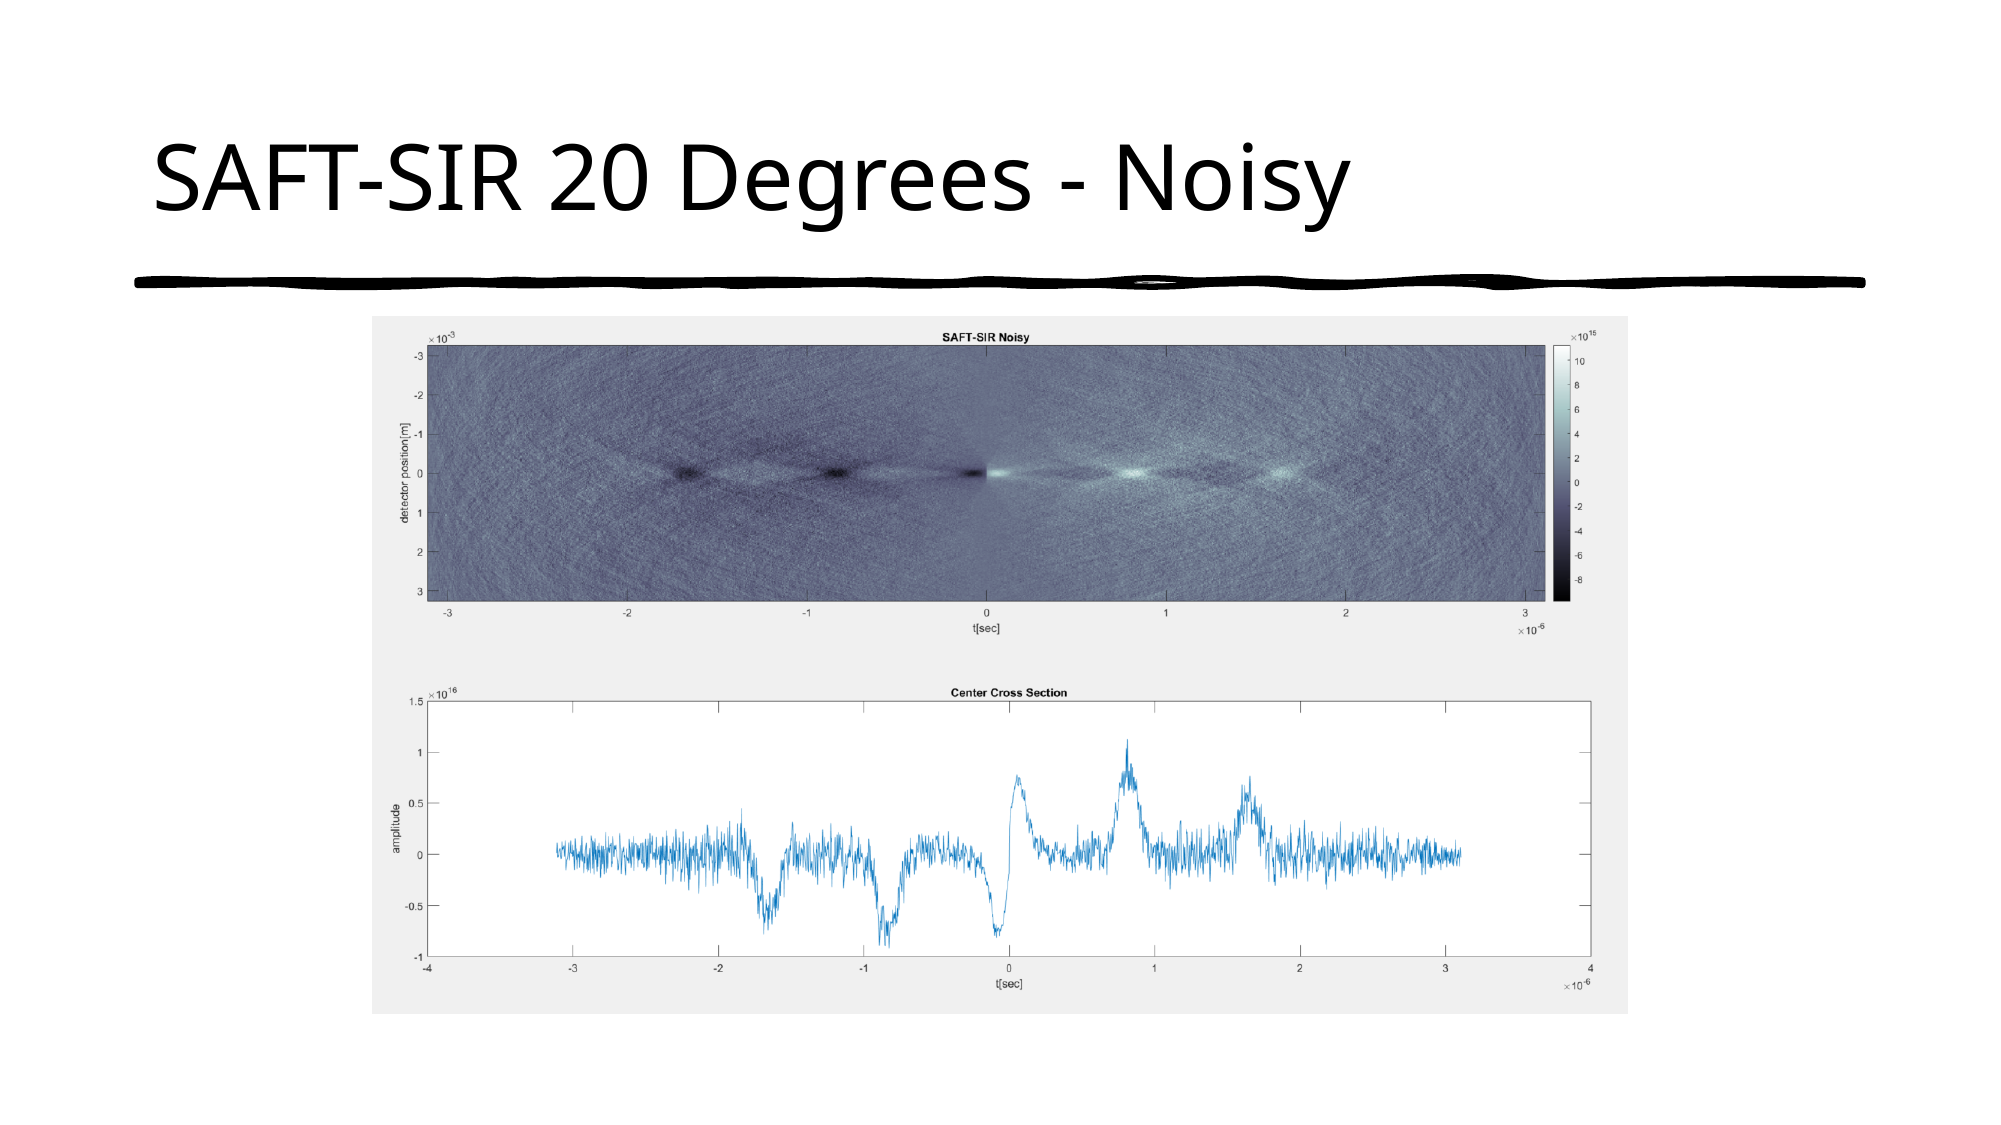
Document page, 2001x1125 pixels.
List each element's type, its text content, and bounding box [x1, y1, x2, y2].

title SAFT-SIR 20 Degrees - Noisy [137, 59, 1863, 278]
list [372, 316, 1628, 1015]
